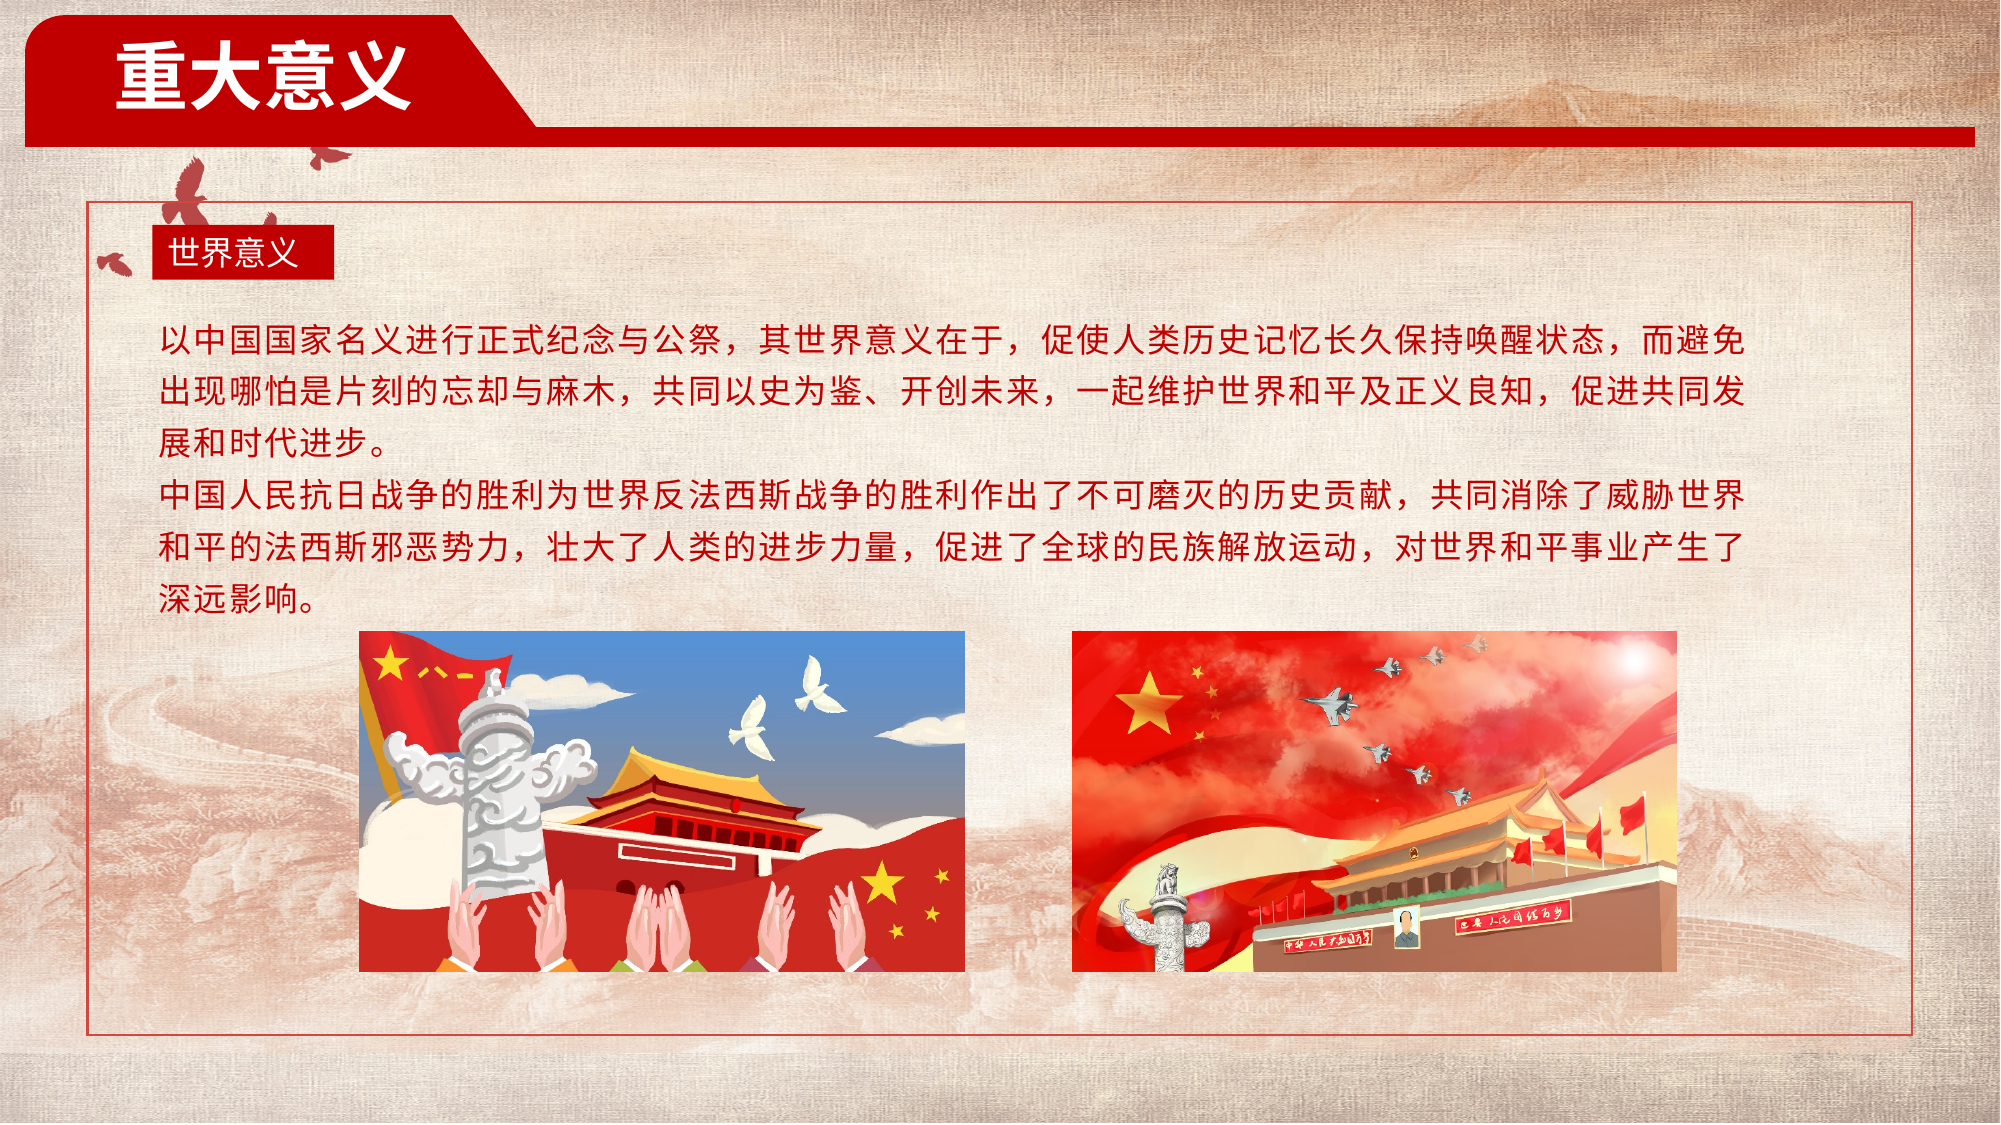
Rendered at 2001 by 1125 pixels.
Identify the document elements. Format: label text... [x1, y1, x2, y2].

picture [0, 0, 2001, 1125]
text_box 世界意义 [152, 224, 335, 280]
text_box 重大意义 [26, 22, 500, 128]
text_box [25, 44, 537, 142]
text_box [41, 15, 458, 22]
text_box 以中国国家名义进行正式纪念与公祭，其世界意义在于，促使人类历史记忆长久保持唤醒状态，而避免出现哪怕是片刻的忘却与麻木，共同以史为鉴、开创未来，一起维护世界和平及正义良知，促进共同发展和时代进步。 中国人民抗日战争的胜利为世界反法西斯战争的胜利作出了不可磨灭的历史贡献，共同消除了威胁世界和平的法西斯邪恶势力，壮大了人类的进步力量，促进了全球的民族解放运动，对世界和平事业产生了深远影响。 [143, 299, 1785, 626]
